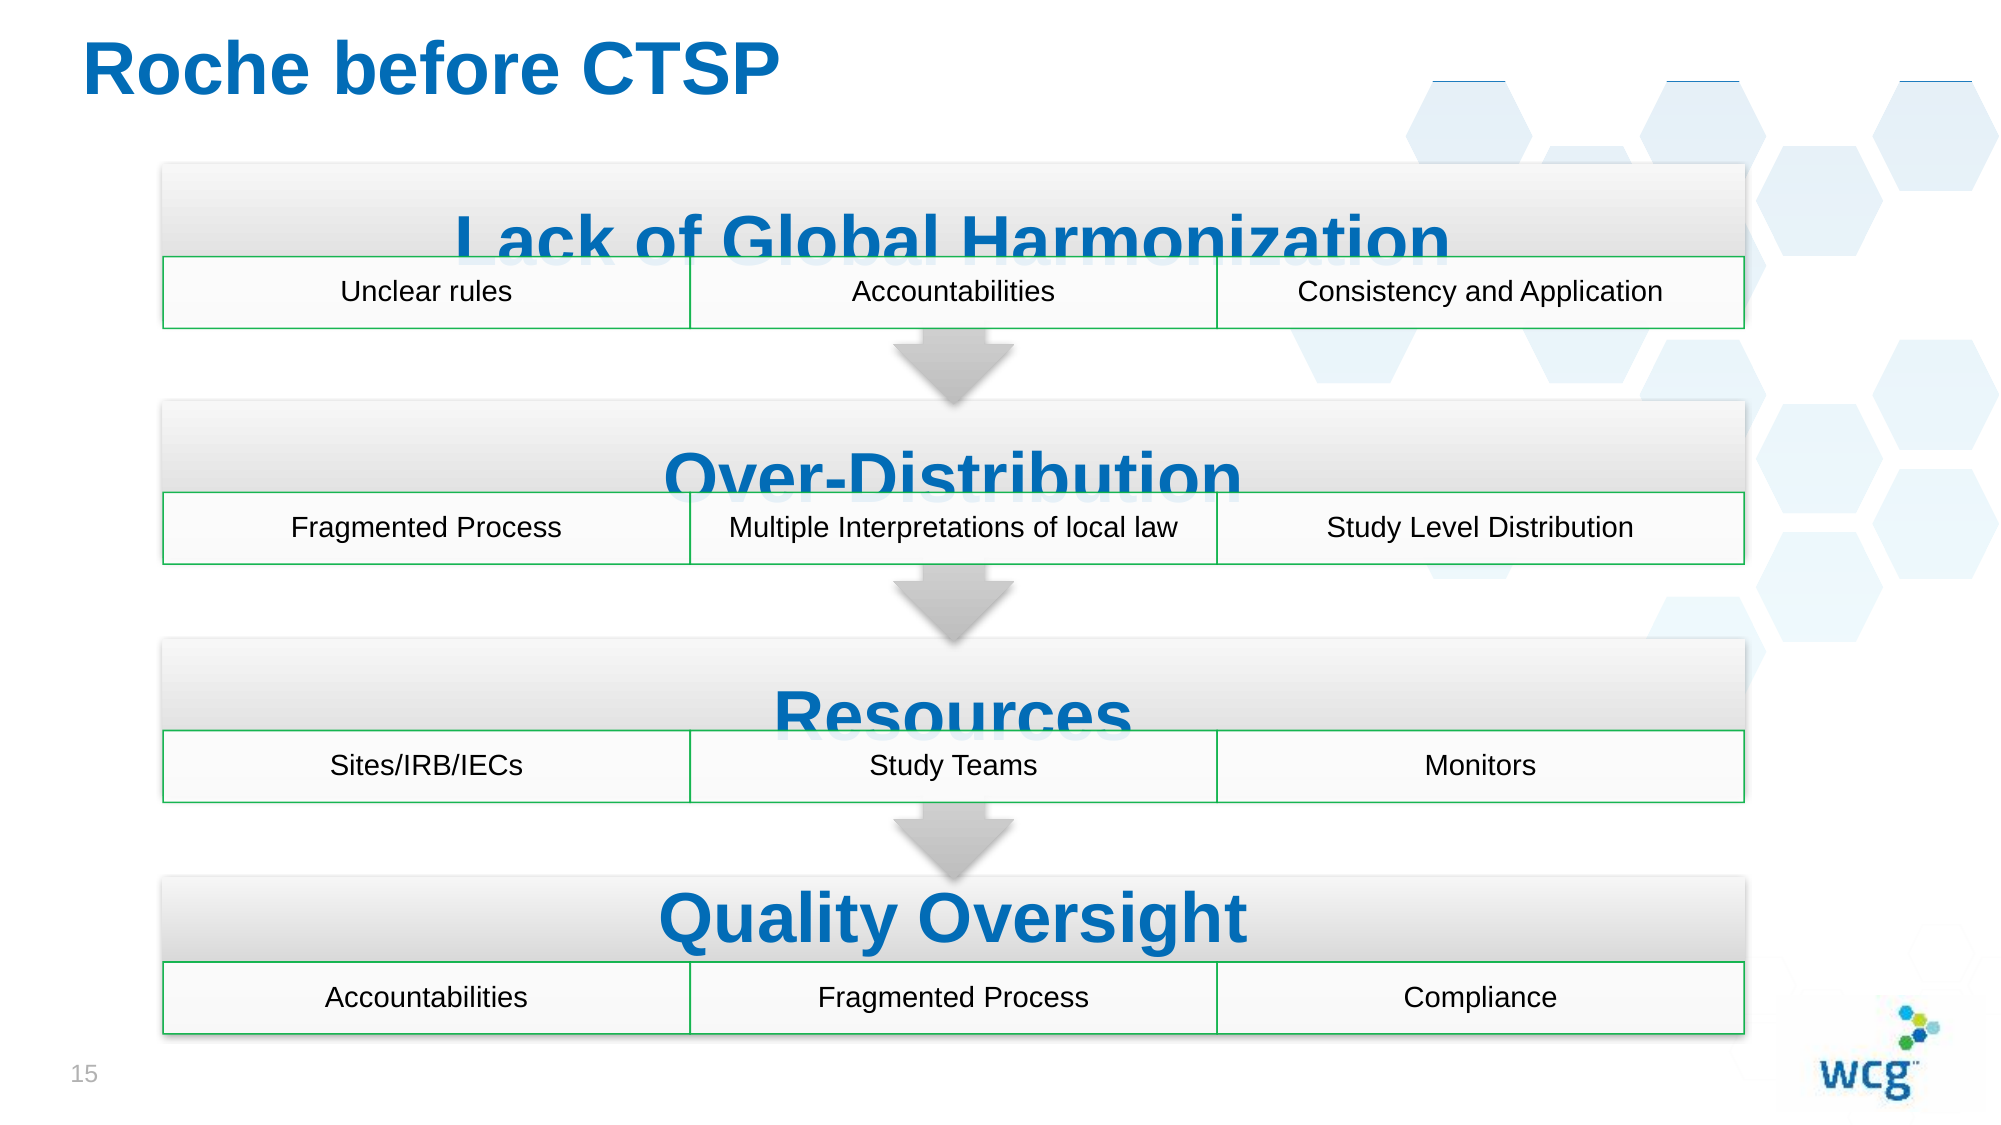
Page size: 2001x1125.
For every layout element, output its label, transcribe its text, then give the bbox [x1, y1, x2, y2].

title Roche before CTSP [67, 30, 1950, 111]
picture [1776, 995, 1986, 1112]
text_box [162, 162, 1745, 1034]
slide_number 15 [55, 1042, 506, 1103]
